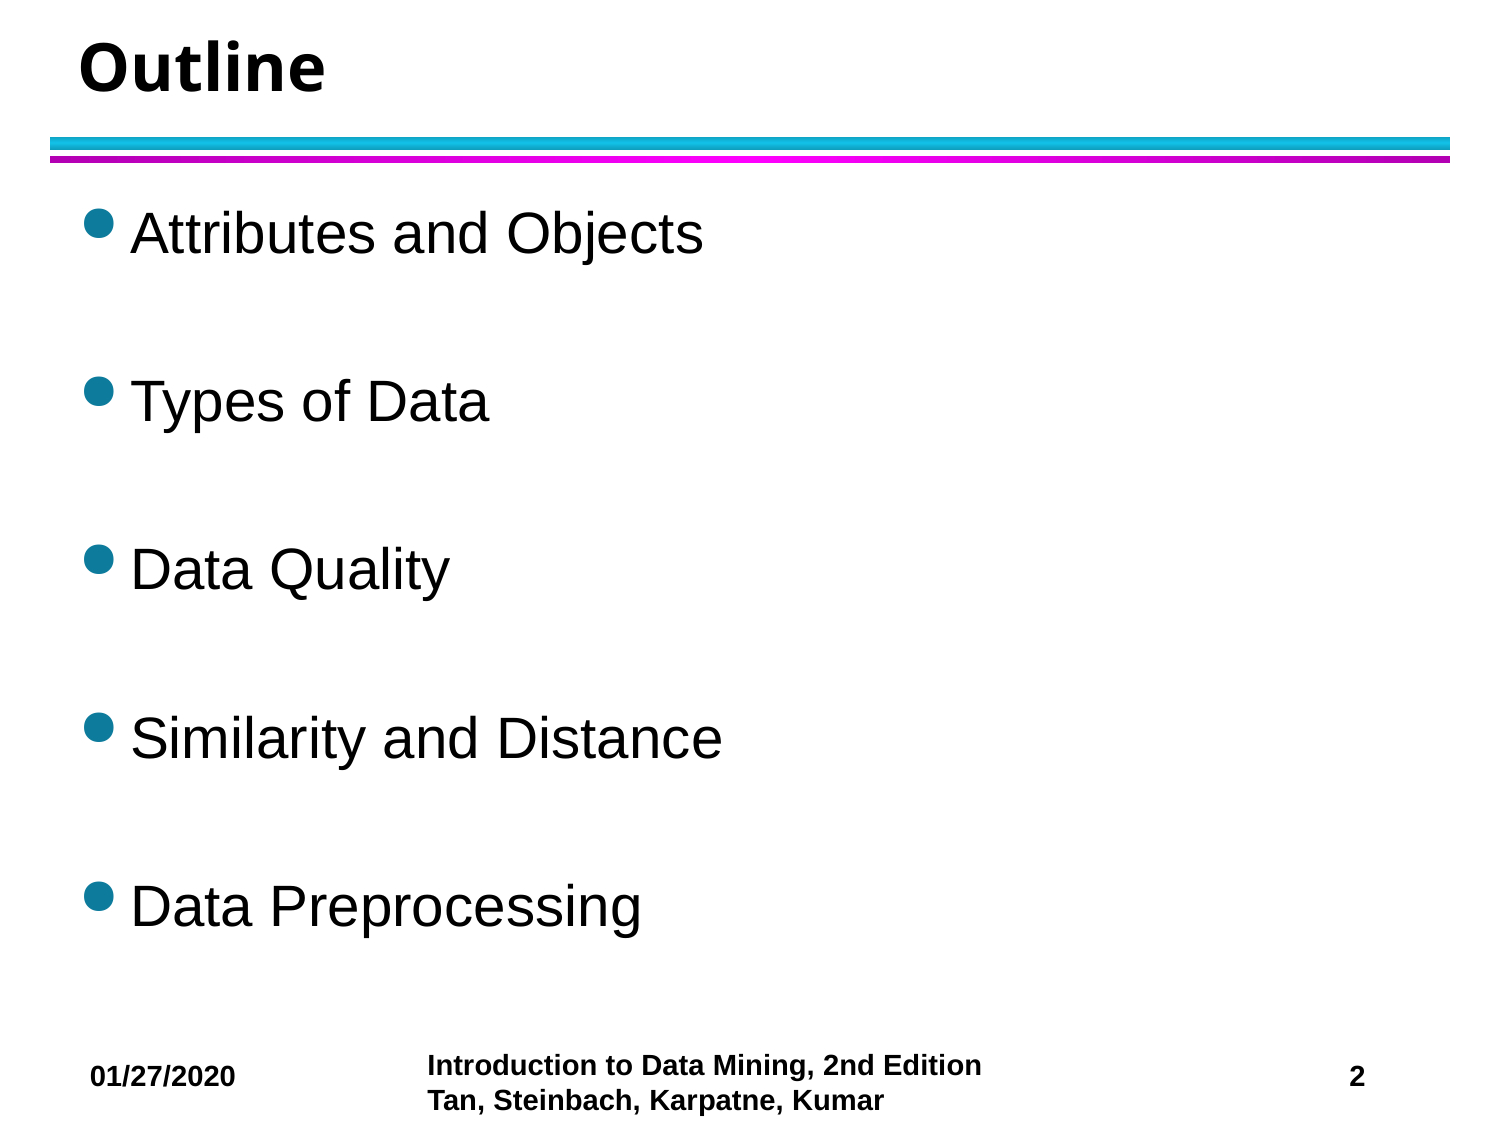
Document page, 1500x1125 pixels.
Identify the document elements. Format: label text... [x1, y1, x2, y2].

title Outline [62, 24, 1421, 113]
list Attributes and Objects Types of Data Data Quality Similarity and Distance Data Preprocessing [67, 187, 1432, 1038]
